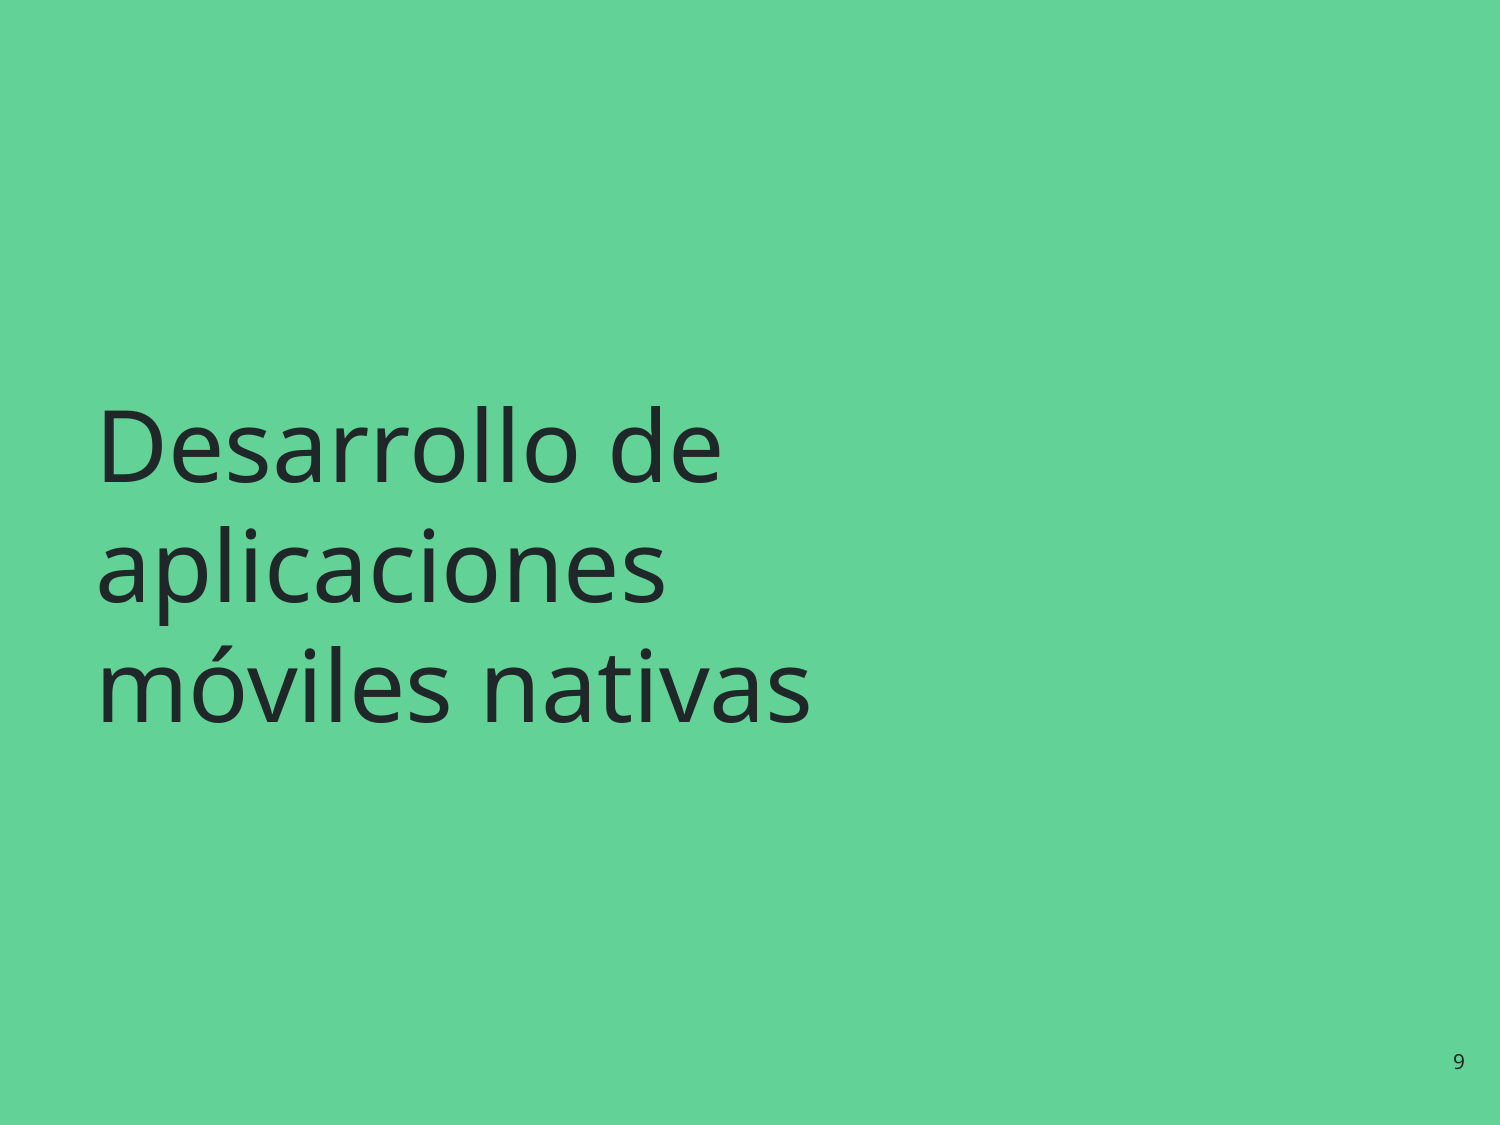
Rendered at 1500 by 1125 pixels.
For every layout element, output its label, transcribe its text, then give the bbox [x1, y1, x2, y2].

slide_number ‹#› [1389, 1019, 1480, 1106]
title Desarrollo de aplicaciones móviles nativas [80, 115, 1032, 1010]
